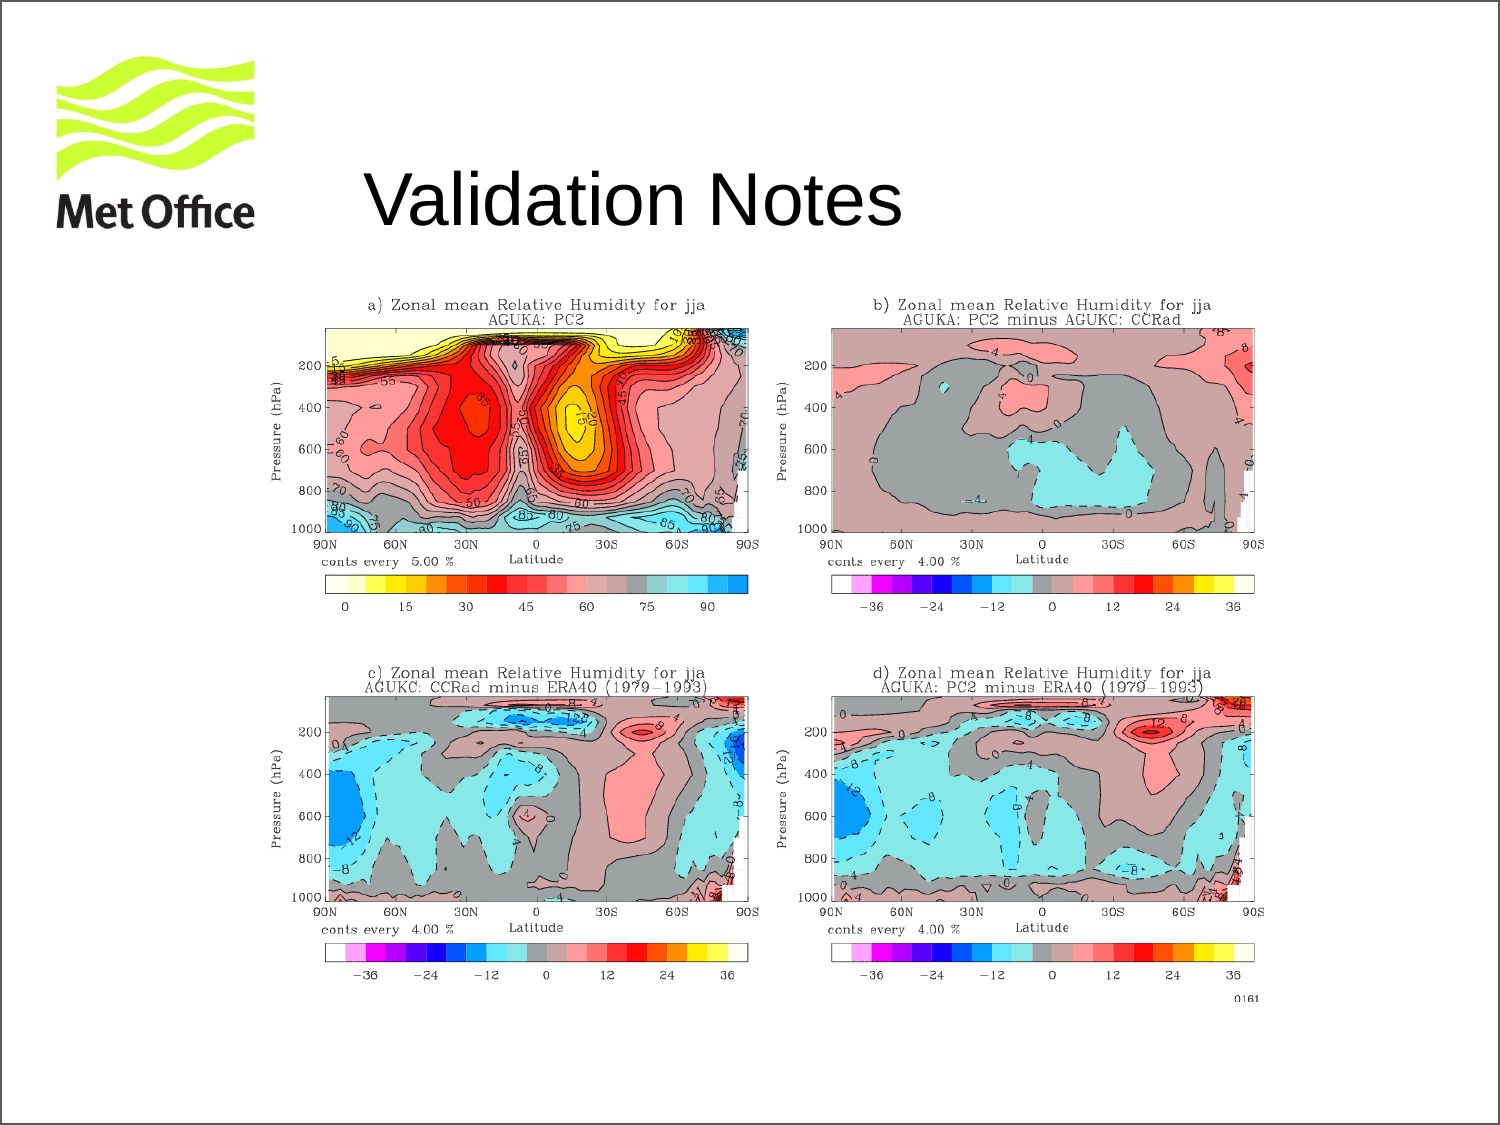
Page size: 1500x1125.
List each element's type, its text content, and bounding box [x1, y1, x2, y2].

picture [24, 21, 287, 262]
picture [253, 266, 1264, 1002]
title Validation Notes [348, 94, 1495, 249]
